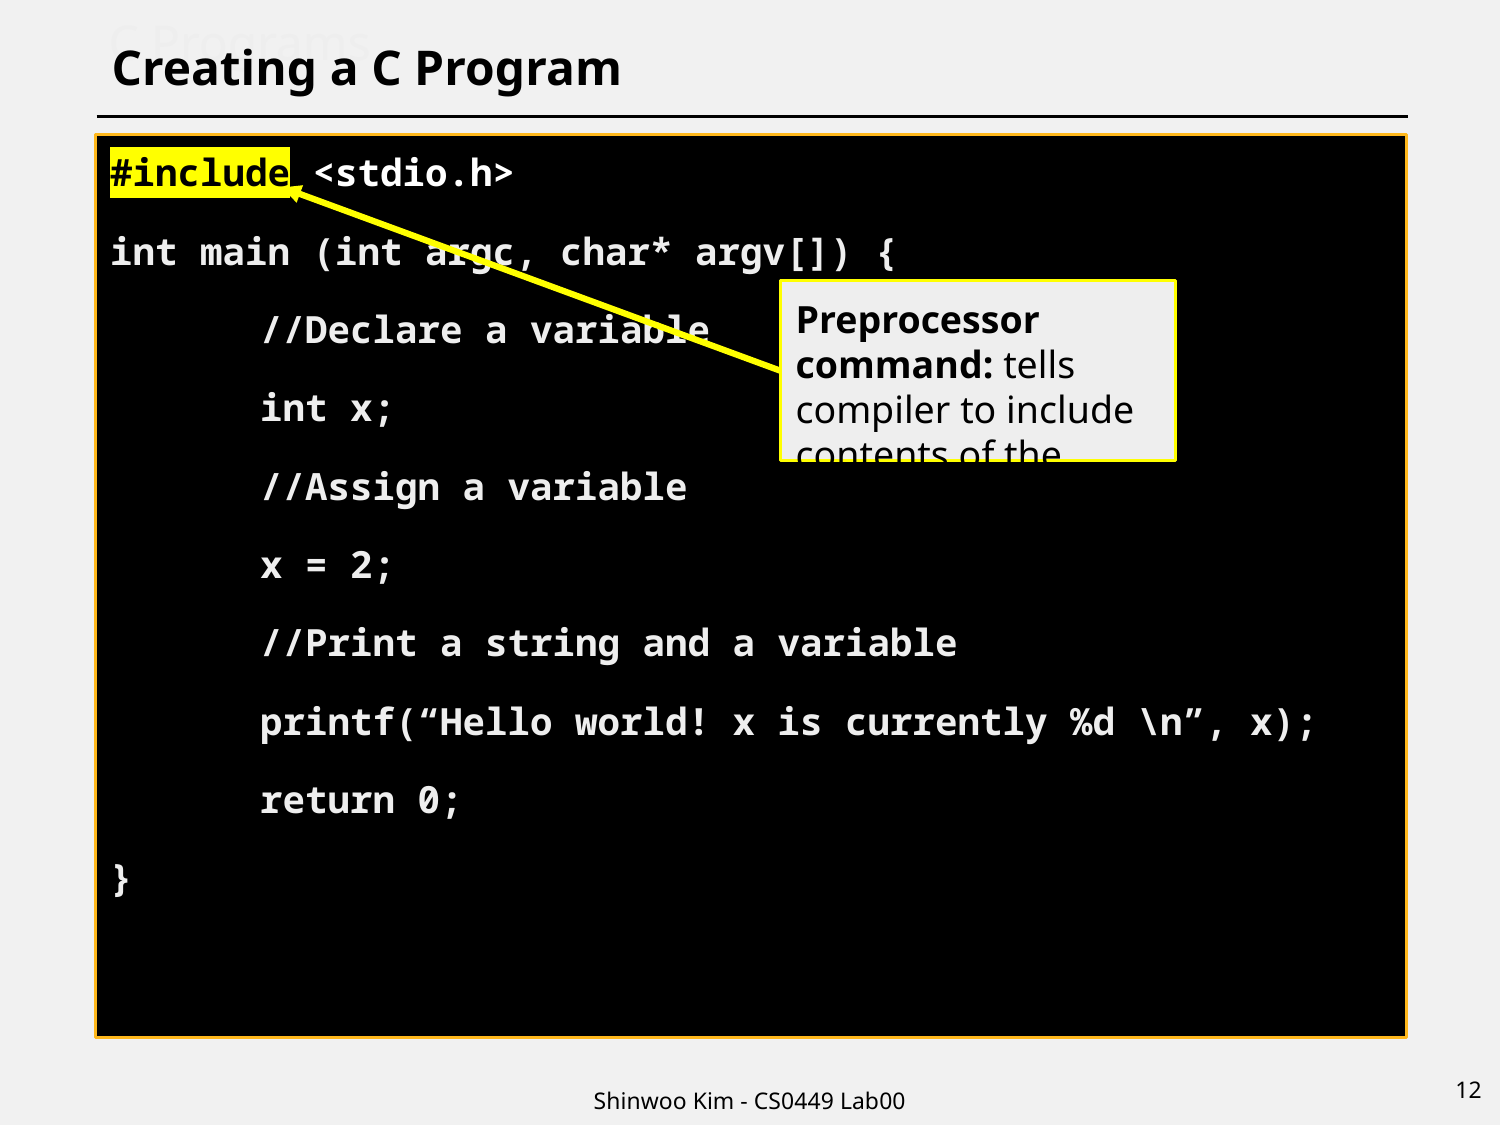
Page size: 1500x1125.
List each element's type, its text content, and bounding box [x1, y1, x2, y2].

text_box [282, 187, 781, 371]
text_box Preprocessor command: tells compiler to include contents of the standard input and output file [780, 280, 1176, 461]
list #include <stdio.h> int main (int argc, char* argv[]) { //Declare a variable int x; //Assign a variable x = 2; //Print a string and a variable printf(“Hello world! x is currently %d \n”, x); return 0; } [95, 134, 1407, 1038]
footer Shinwoo Kim - CS0449 Lab00 [496, 1065, 1004, 1125]
text_box Creating a C Program [93, 4, 1407, 114]
slide_number 12 [1343, 1060, 1500, 1125]
